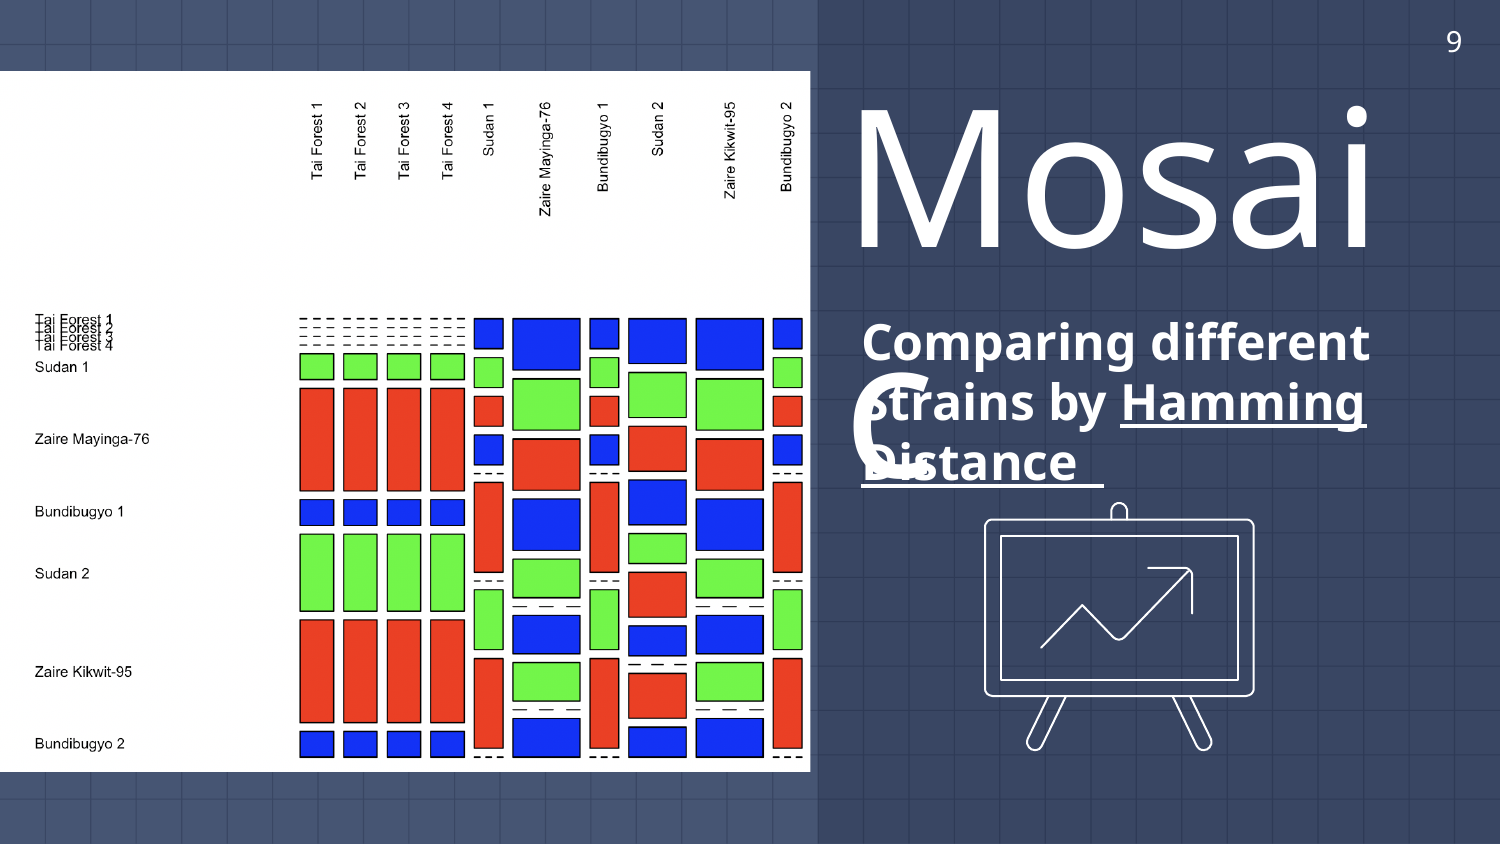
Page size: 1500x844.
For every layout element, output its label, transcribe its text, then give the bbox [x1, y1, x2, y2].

list Comparing different Strains by Hamming Distance [846, 295, 1500, 804]
title Mosaic [828, 40, 1482, 182]
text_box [984, 502, 1254, 751]
slide_number 9 [1408, 0, 1500, 88]
picture [0, 71, 811, 772]
